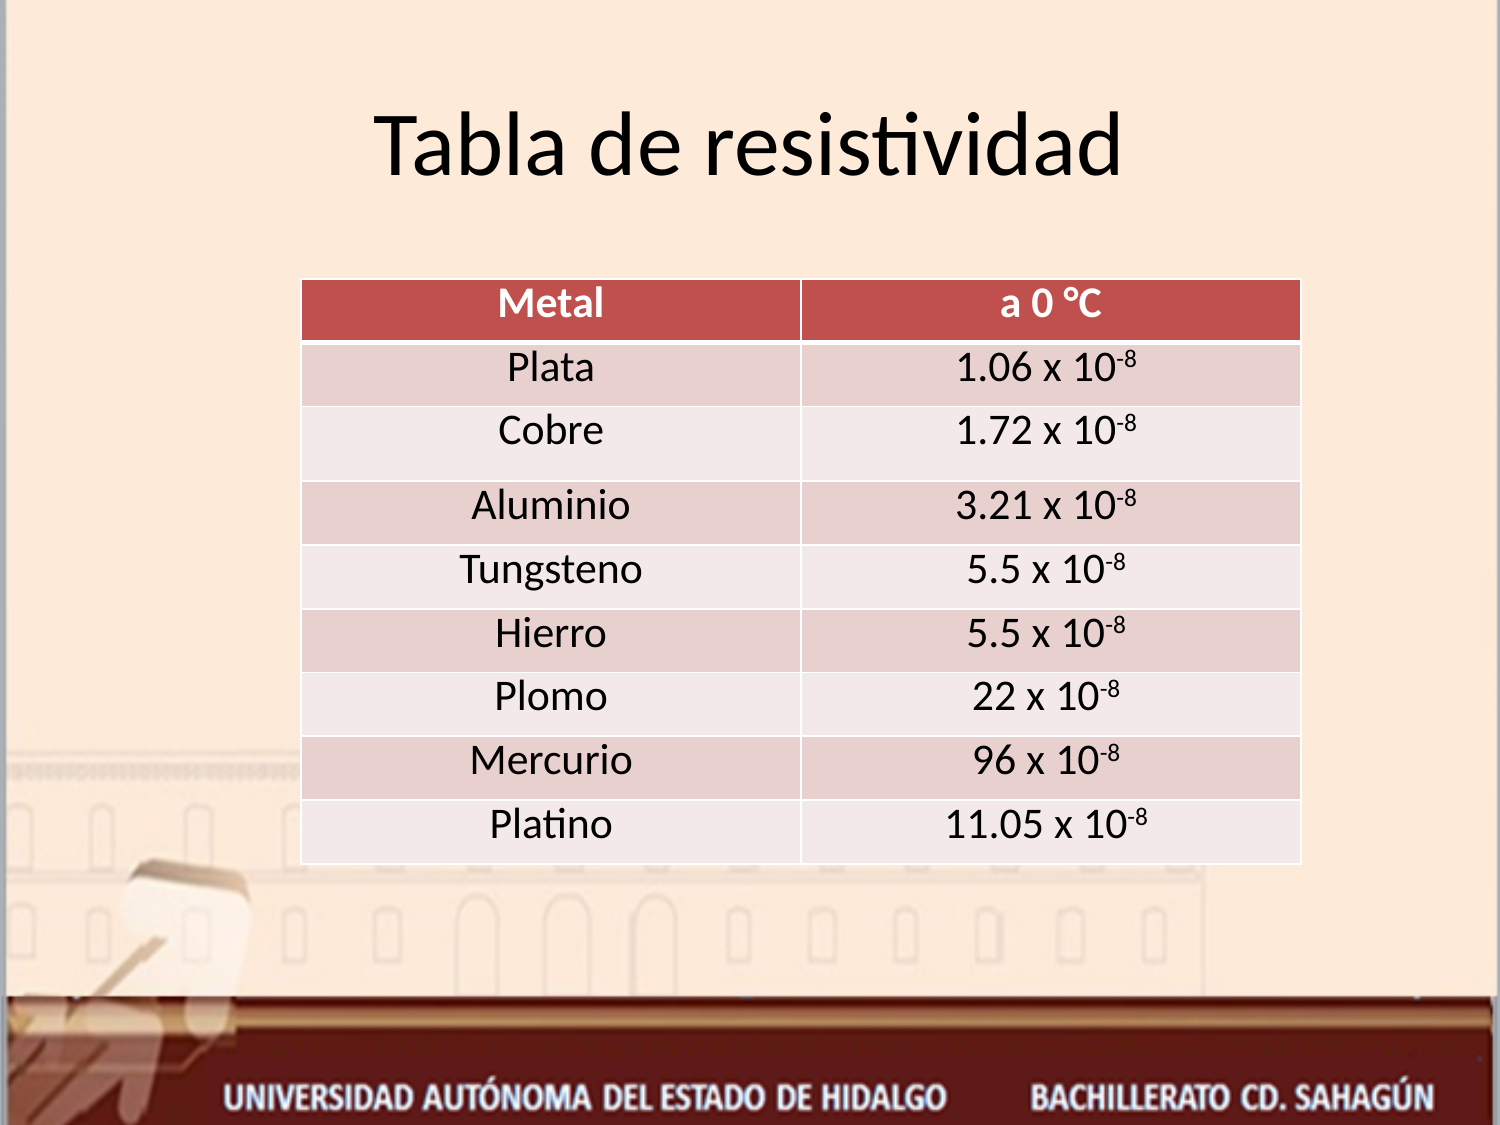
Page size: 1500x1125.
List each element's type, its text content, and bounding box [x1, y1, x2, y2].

title Tabla de resistividad [75, 45, 1425, 233]
picture [0, 0, 1500, 1125]
